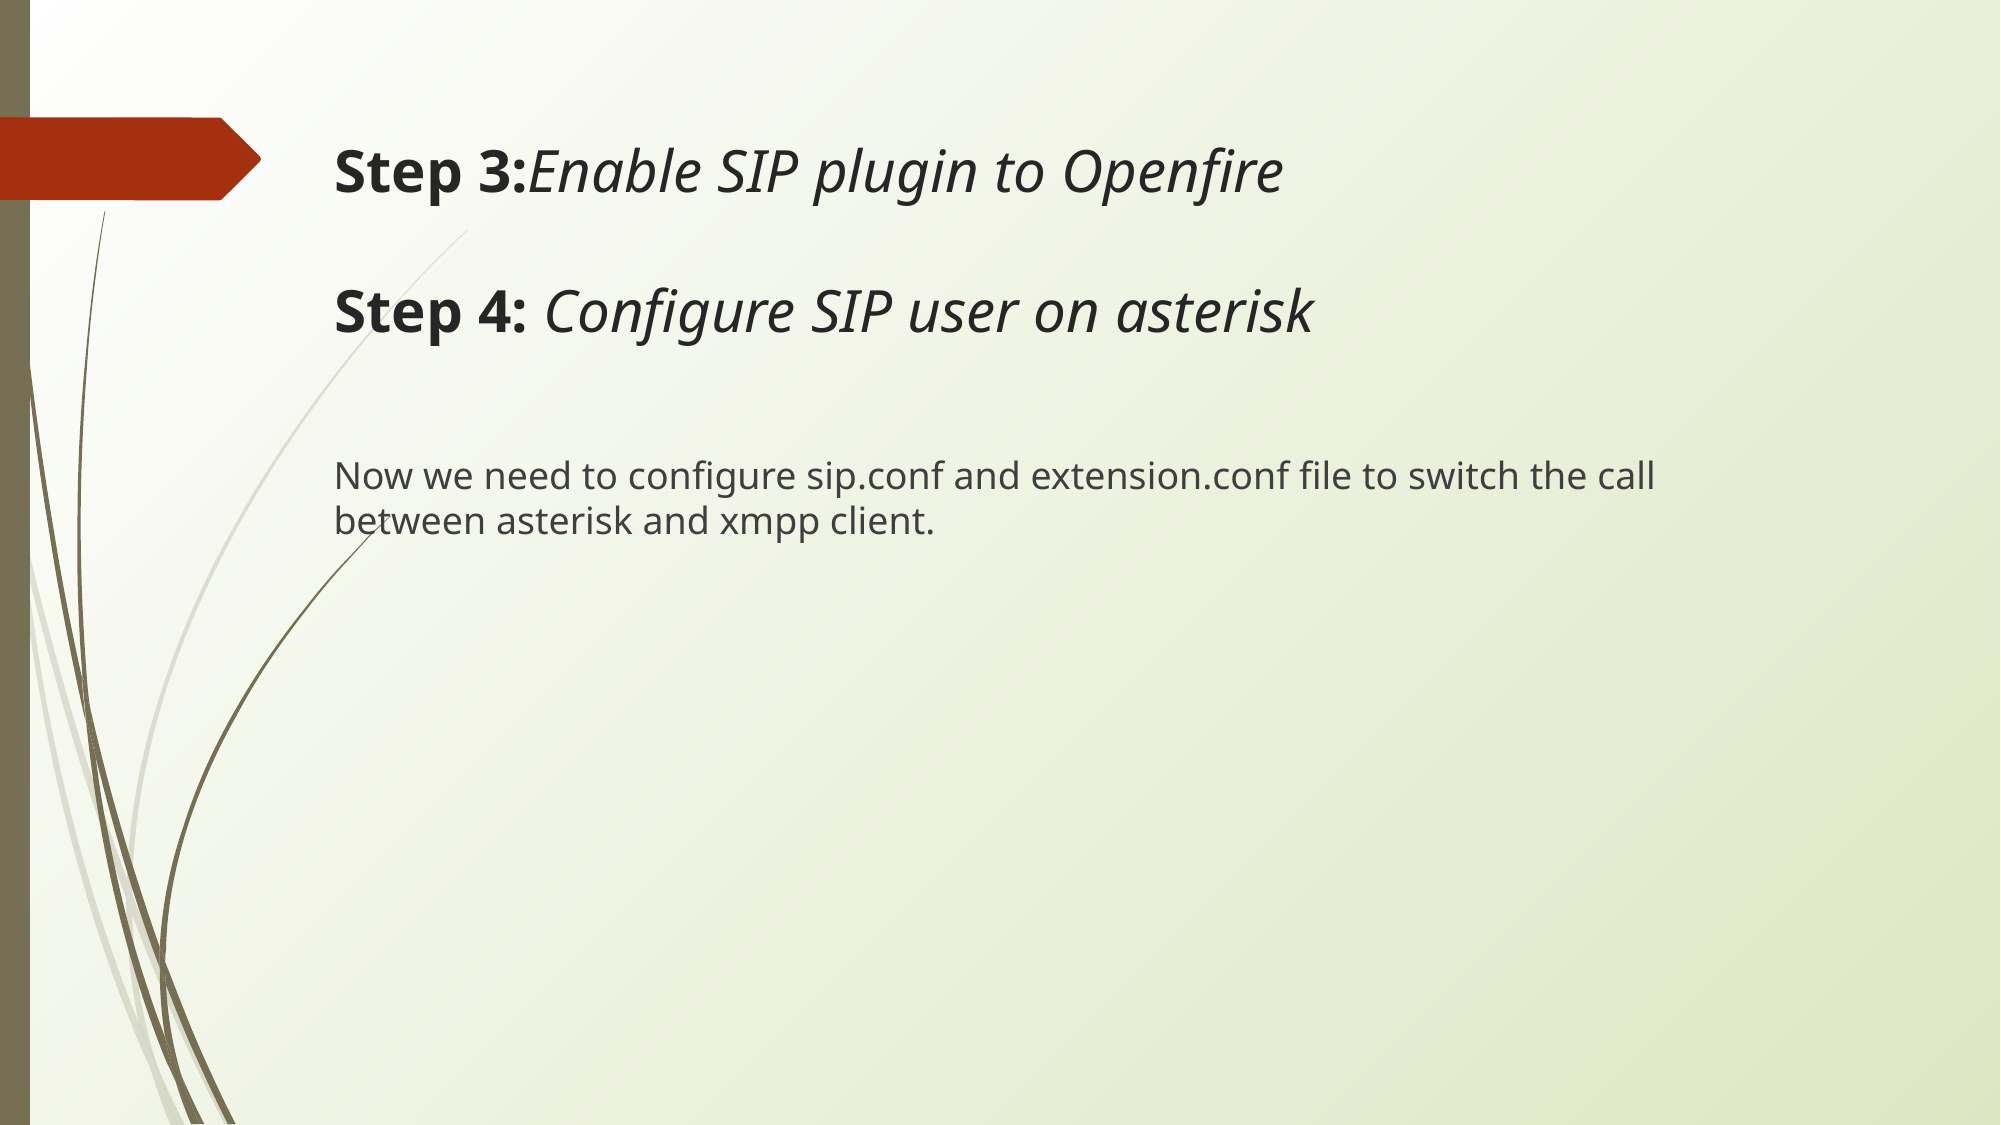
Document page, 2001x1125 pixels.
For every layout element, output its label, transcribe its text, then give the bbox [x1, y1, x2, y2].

list Now we need to configure sip.conf and extension.conf file to switch the call between asterisk and xmpp client. [299, 436, 1768, 1125]
title Step 3:Enable SIP plugin to Openfire Step 4: Configure SIP user on asterisk [319, 119, 1863, 349]
